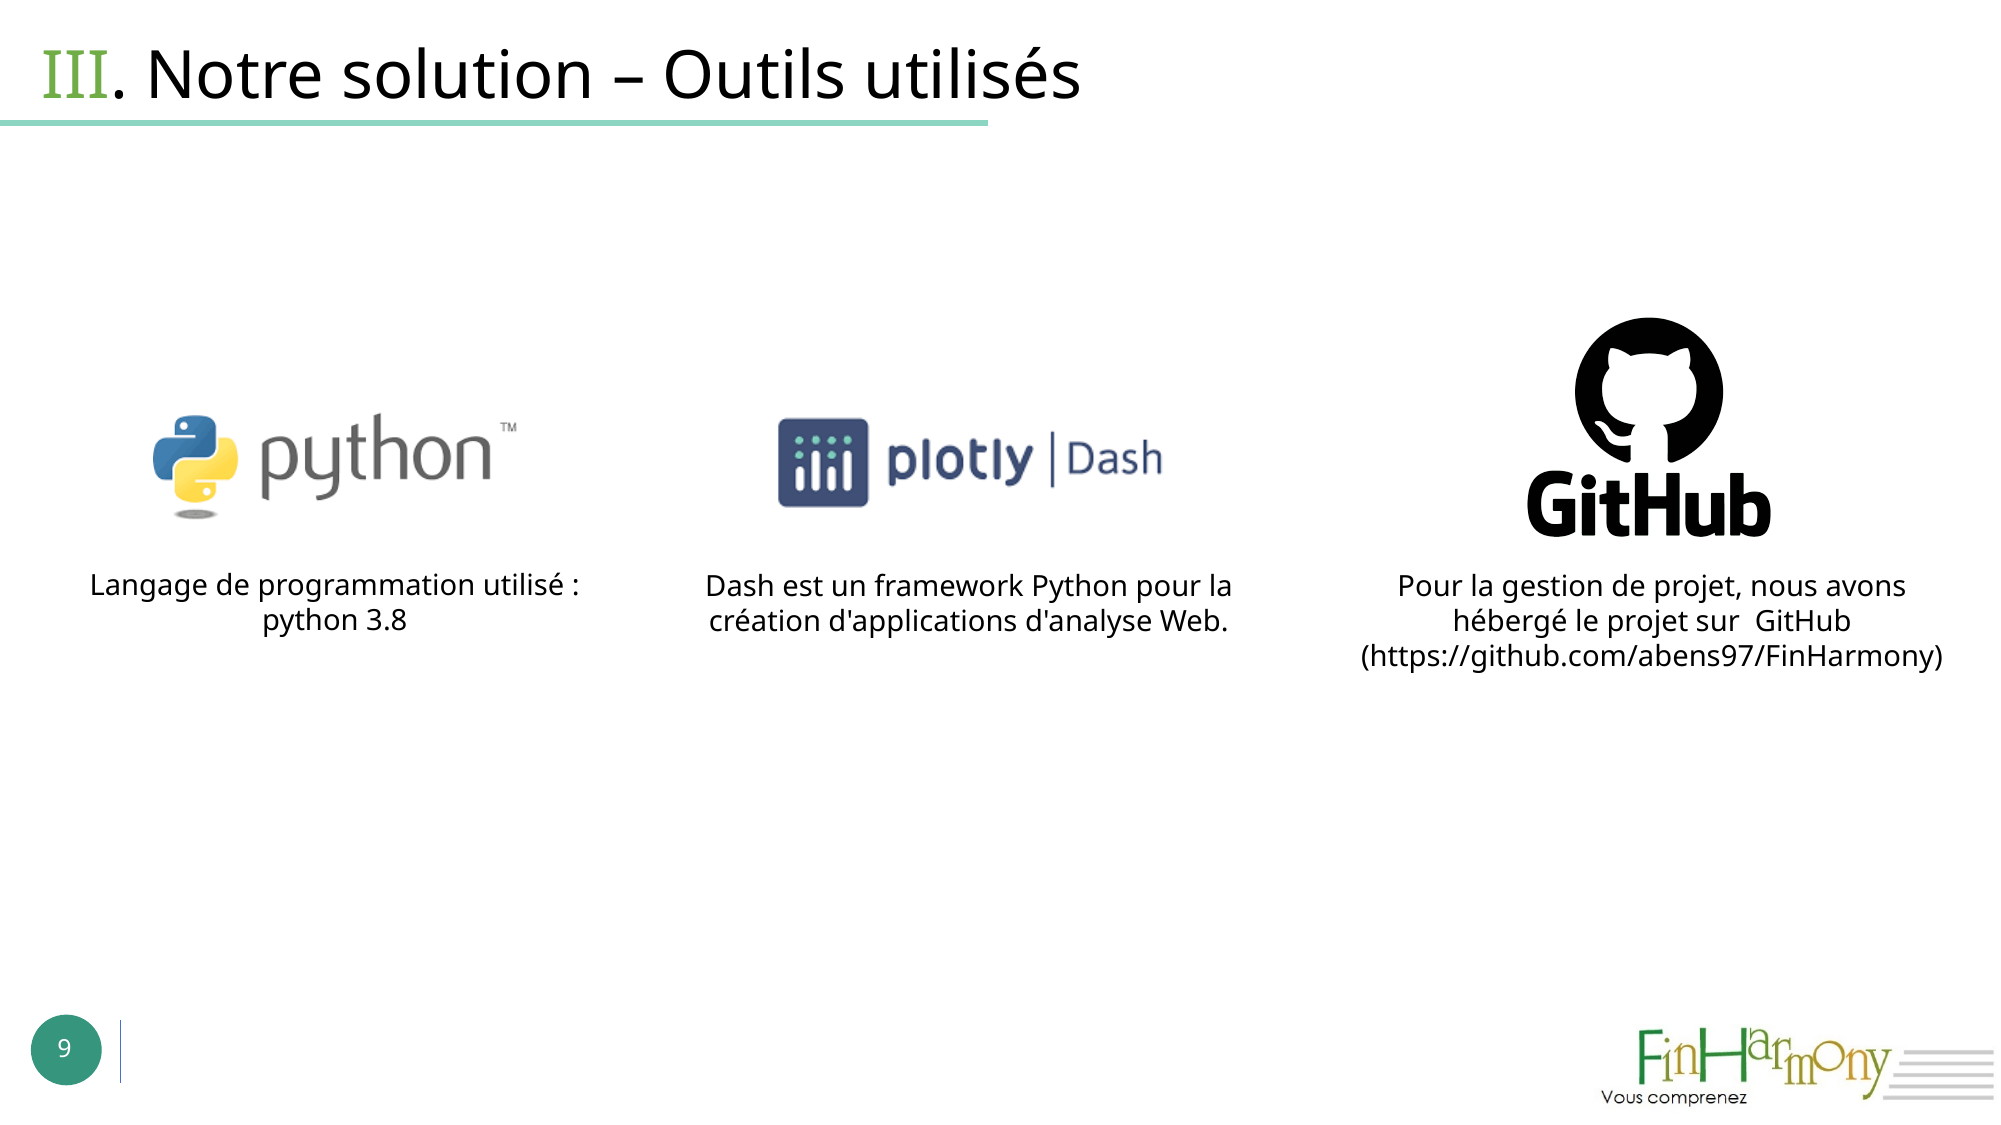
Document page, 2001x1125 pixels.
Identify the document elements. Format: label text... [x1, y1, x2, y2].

picture [766, 355, 1172, 540]
text_box Pour la gestion de projet, nous avons hébergé le projet sur GitHub (https://github.com/abens97/FinHarmony) [1336, 560, 1969, 680]
text_box Dash est un framework Python pour la création d'applications d'analyse Web. [637, 559, 1301, 645]
picture [1449, 314, 1847, 540]
text_box Langage de programmation utilisé : python 3.8 [31, 559, 637, 644]
picture [1572, 992, 2000, 1125]
picture [153, 355, 517, 563]
text_box III. Notre solution – Outils utilisés [26, 24, 1625, 120]
slide_number 9 [26, 1016, 102, 1084]
